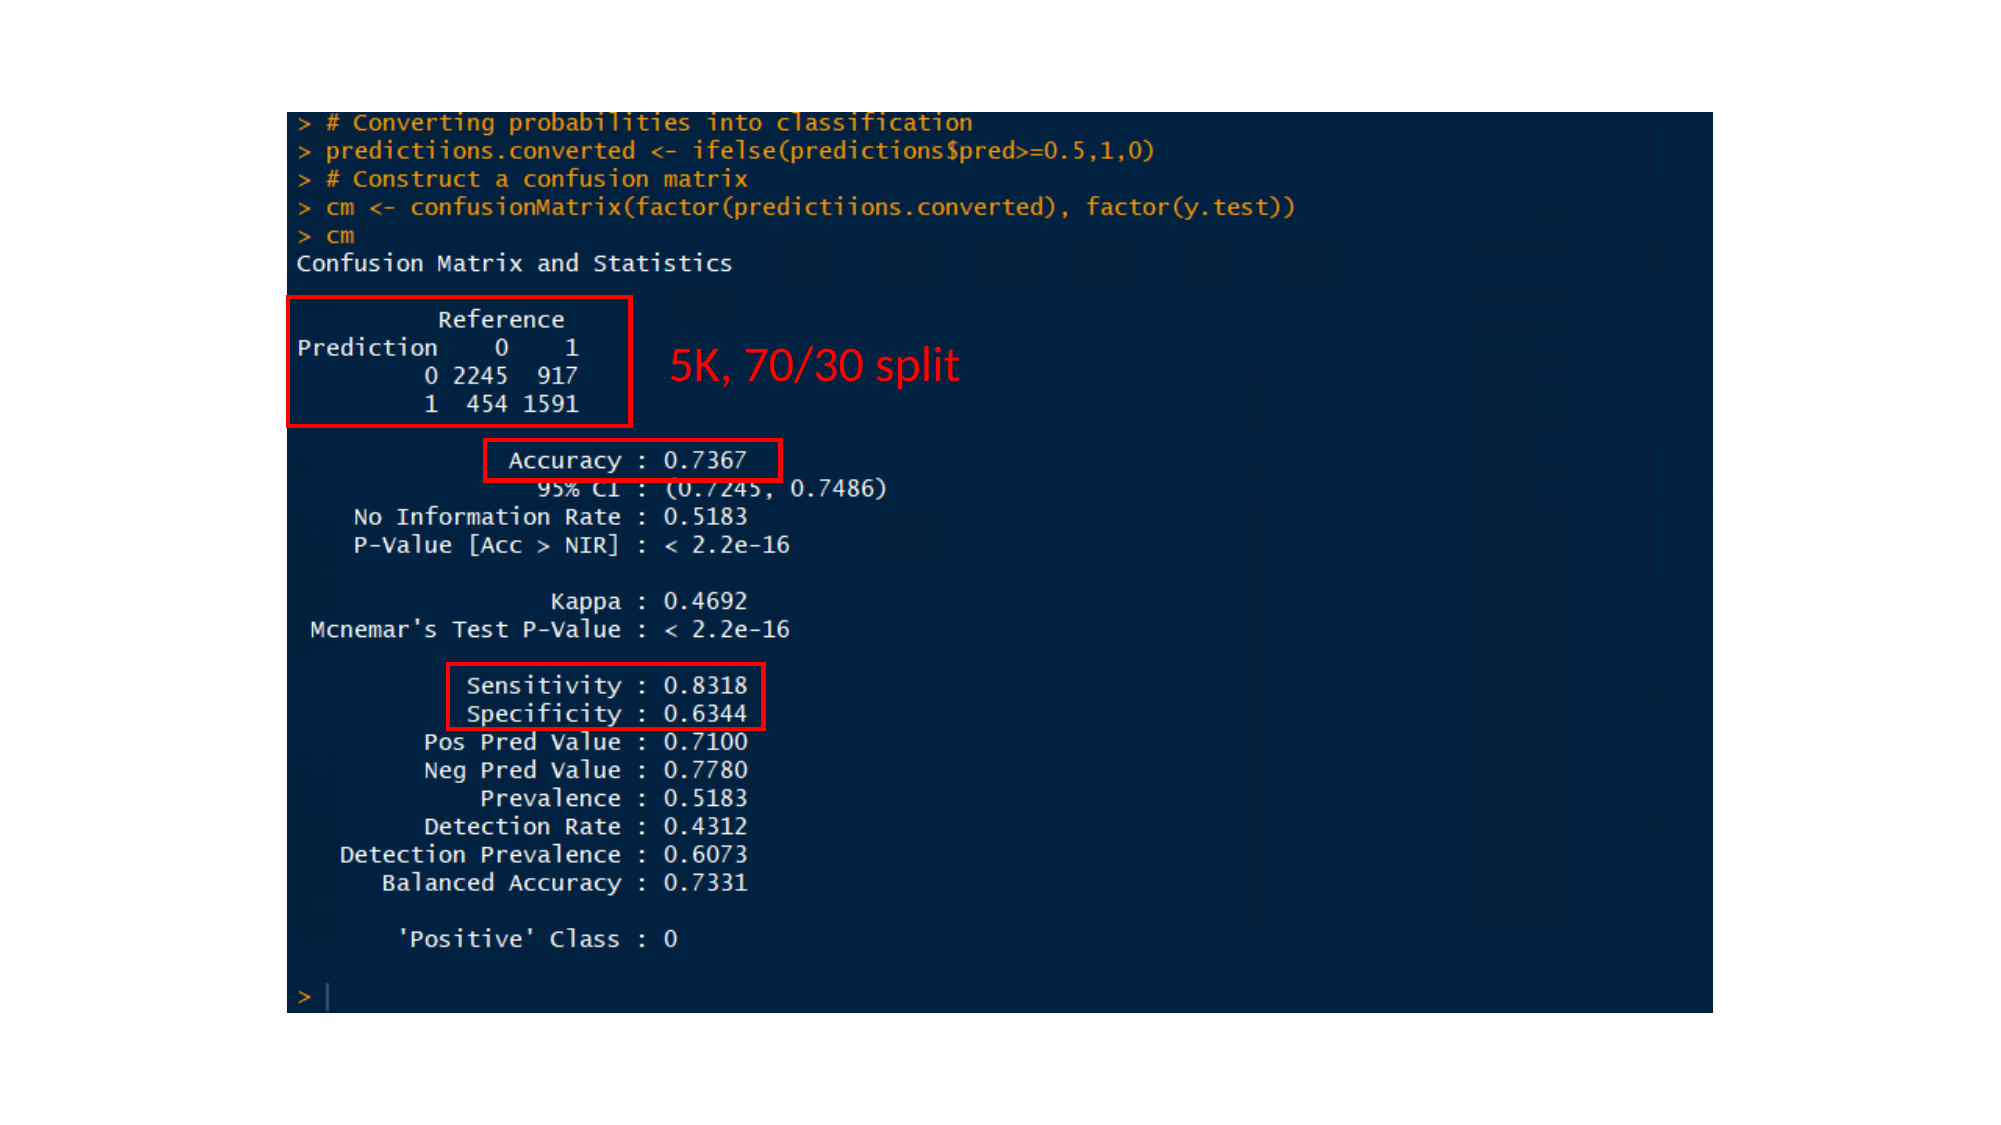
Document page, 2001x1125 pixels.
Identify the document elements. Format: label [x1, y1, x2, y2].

picture [287, 112, 1713, 1013]
